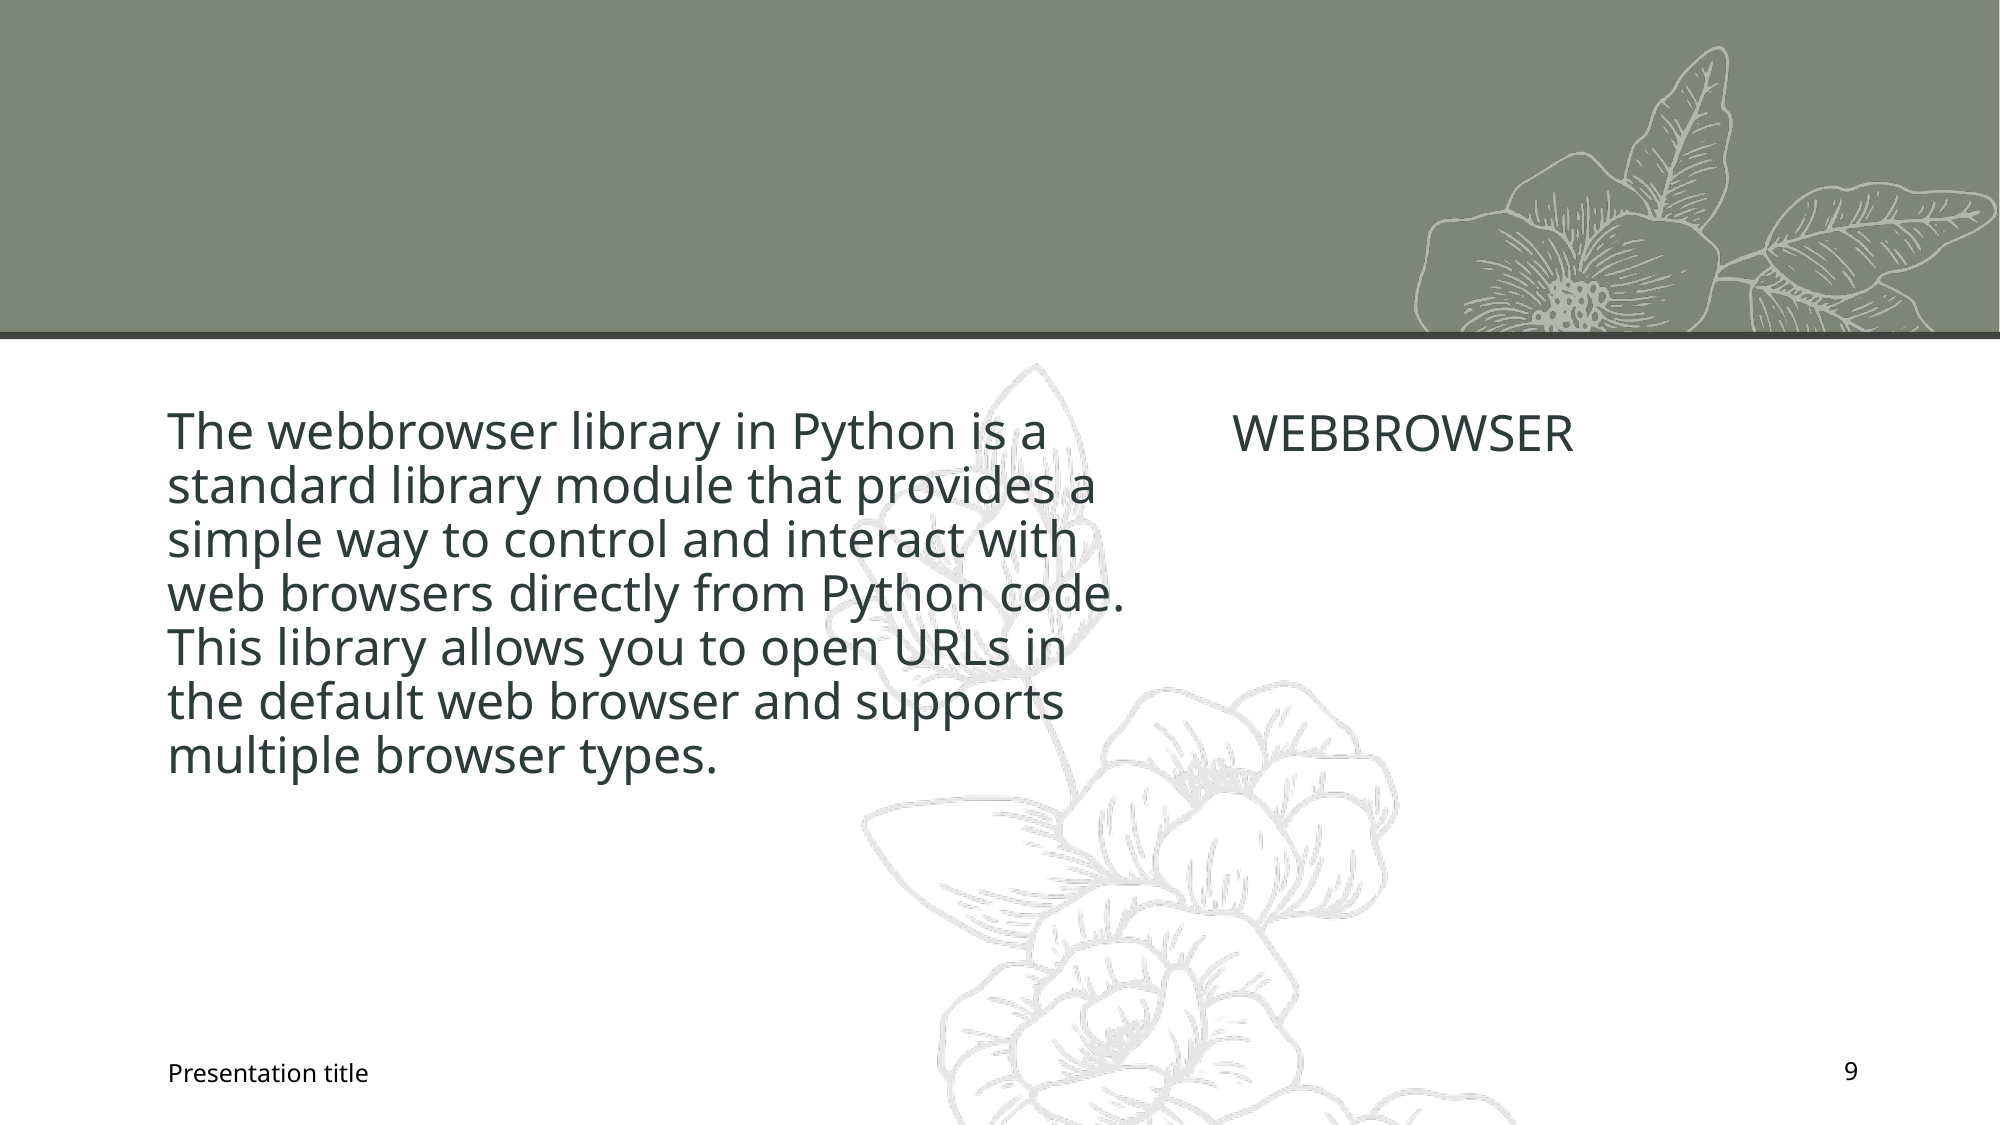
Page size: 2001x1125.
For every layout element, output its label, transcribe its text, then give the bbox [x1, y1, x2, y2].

picture [759, 21, 2001, 1125]
footer Presentation title [153, 1042, 828, 1103]
list WEBBROWSER [1218, 400, 1902, 1008]
list The webbrowser library in Python is a standard library module that provides a simple way to control and interact with web browsers directly from Python code. This library allows you to open URLs in the default web browser and supports multiple browser types. [153, 398, 1164, 1013]
slide_number 9 [1744, 1042, 1874, 1103]
